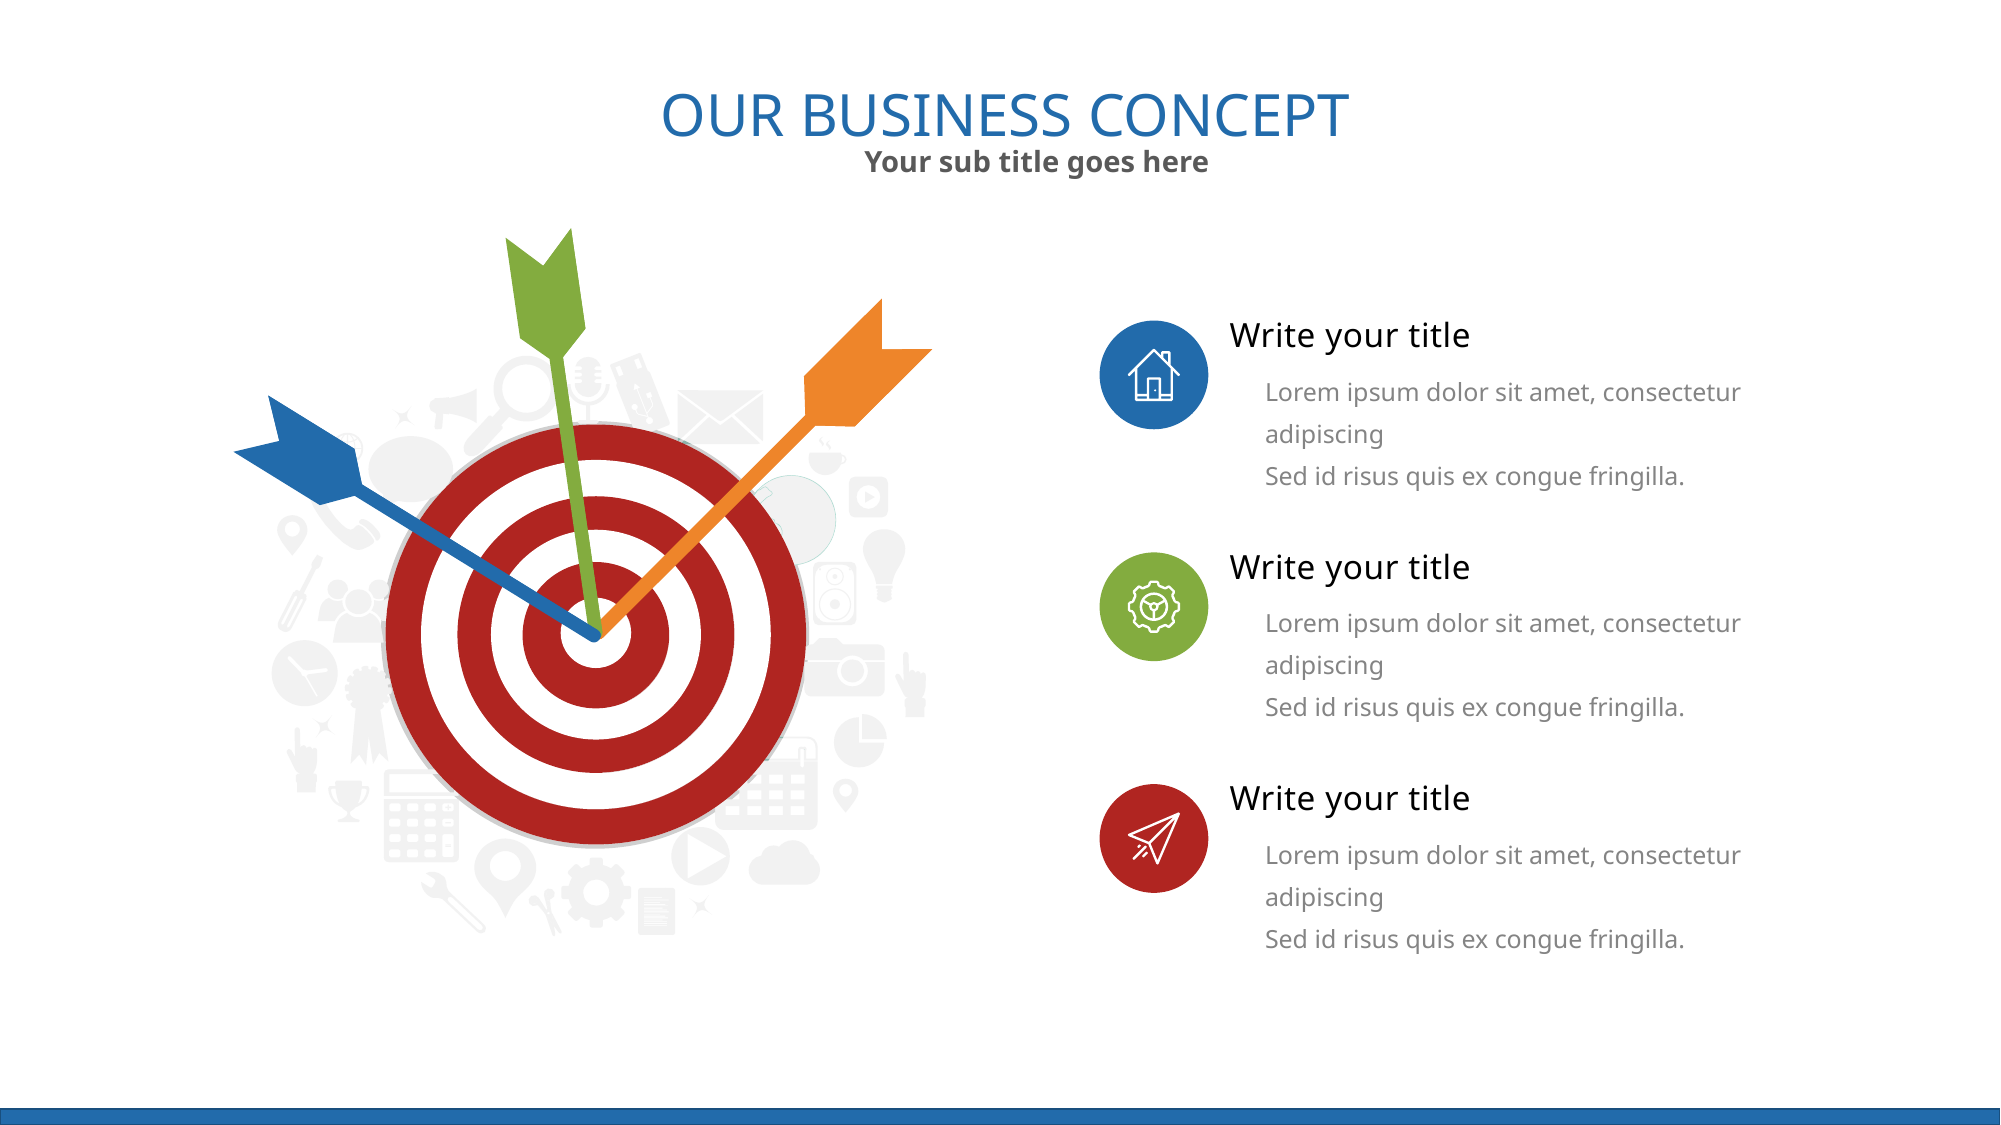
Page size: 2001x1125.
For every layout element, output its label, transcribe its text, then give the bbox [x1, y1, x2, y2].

text_box Your sub title goes here [849, 136, 1225, 186]
text_box OUR BUSINESS CONCEPT [576, 70, 1435, 156]
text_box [254, 263, 933, 937]
text_box [0, 1108, 2000, 1125]
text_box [1099, 770, 1882, 916]
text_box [1099, 306, 1882, 452]
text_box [1099, 538, 1882, 684]
